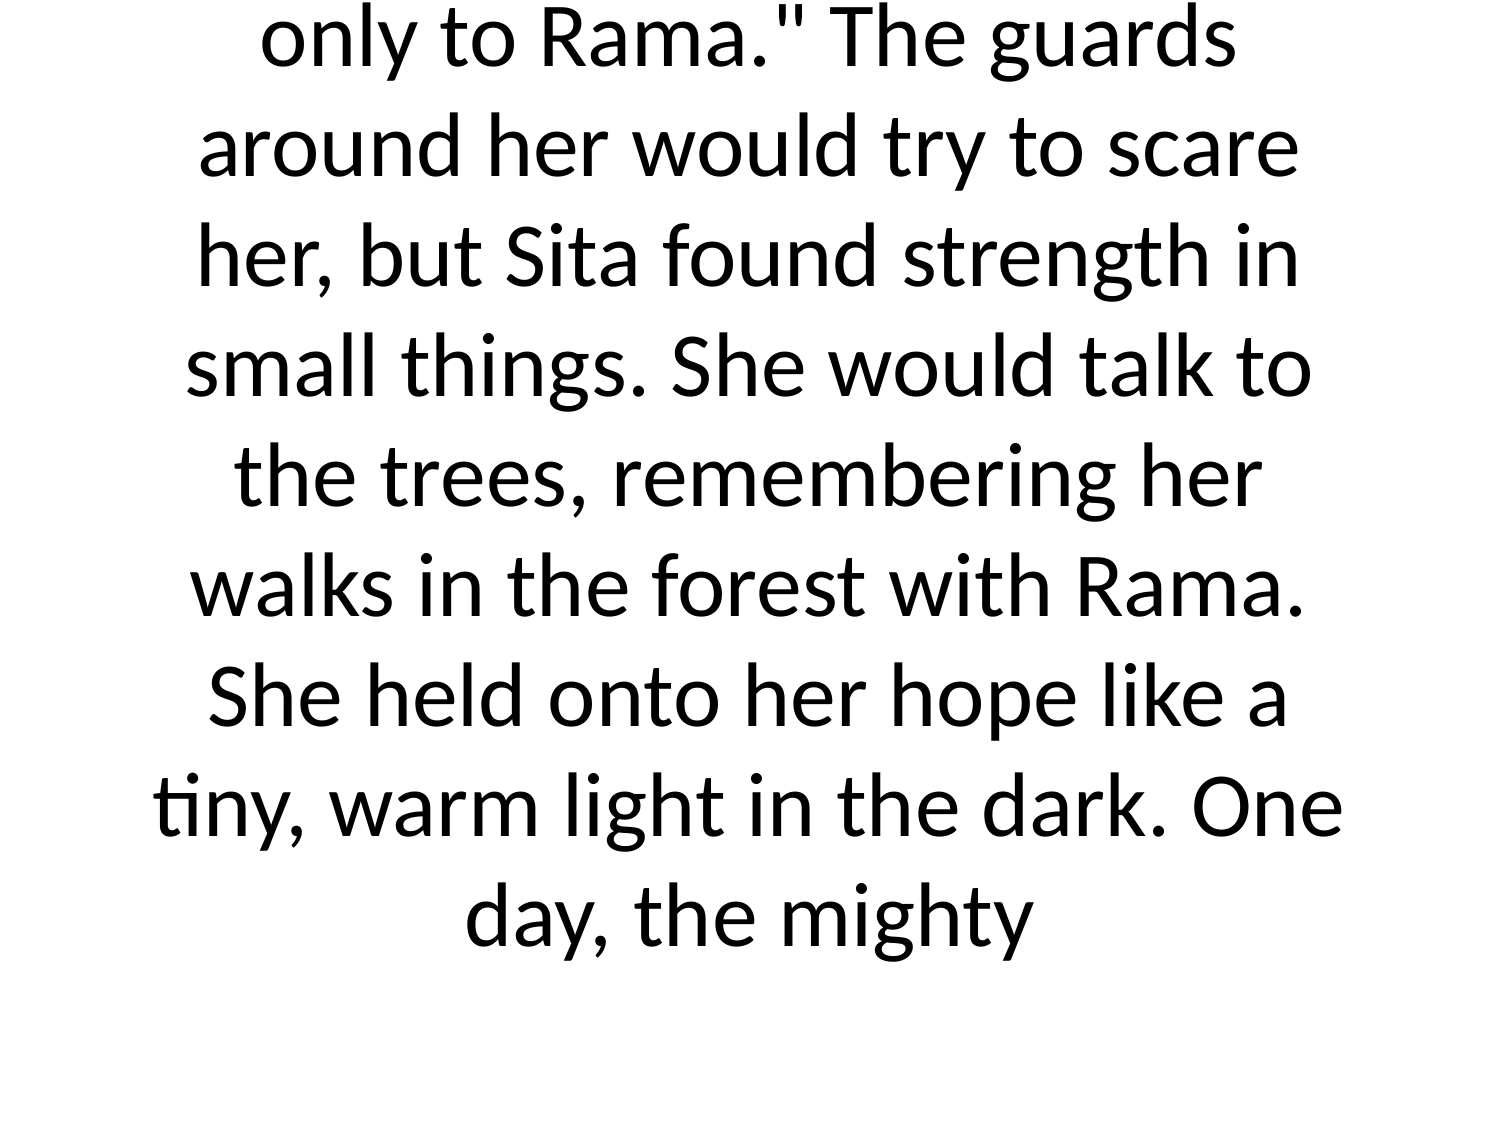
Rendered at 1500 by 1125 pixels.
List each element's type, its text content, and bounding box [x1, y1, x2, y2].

title only to Rama." The guards around her would try to scare her, but Sita found strength in small things. She would talk to the trees, remembering her walks in the forest with Rama. She held onto her hope like a tiny, warm light in the dark. One day, the mighty [112, 349, 1388, 591]
